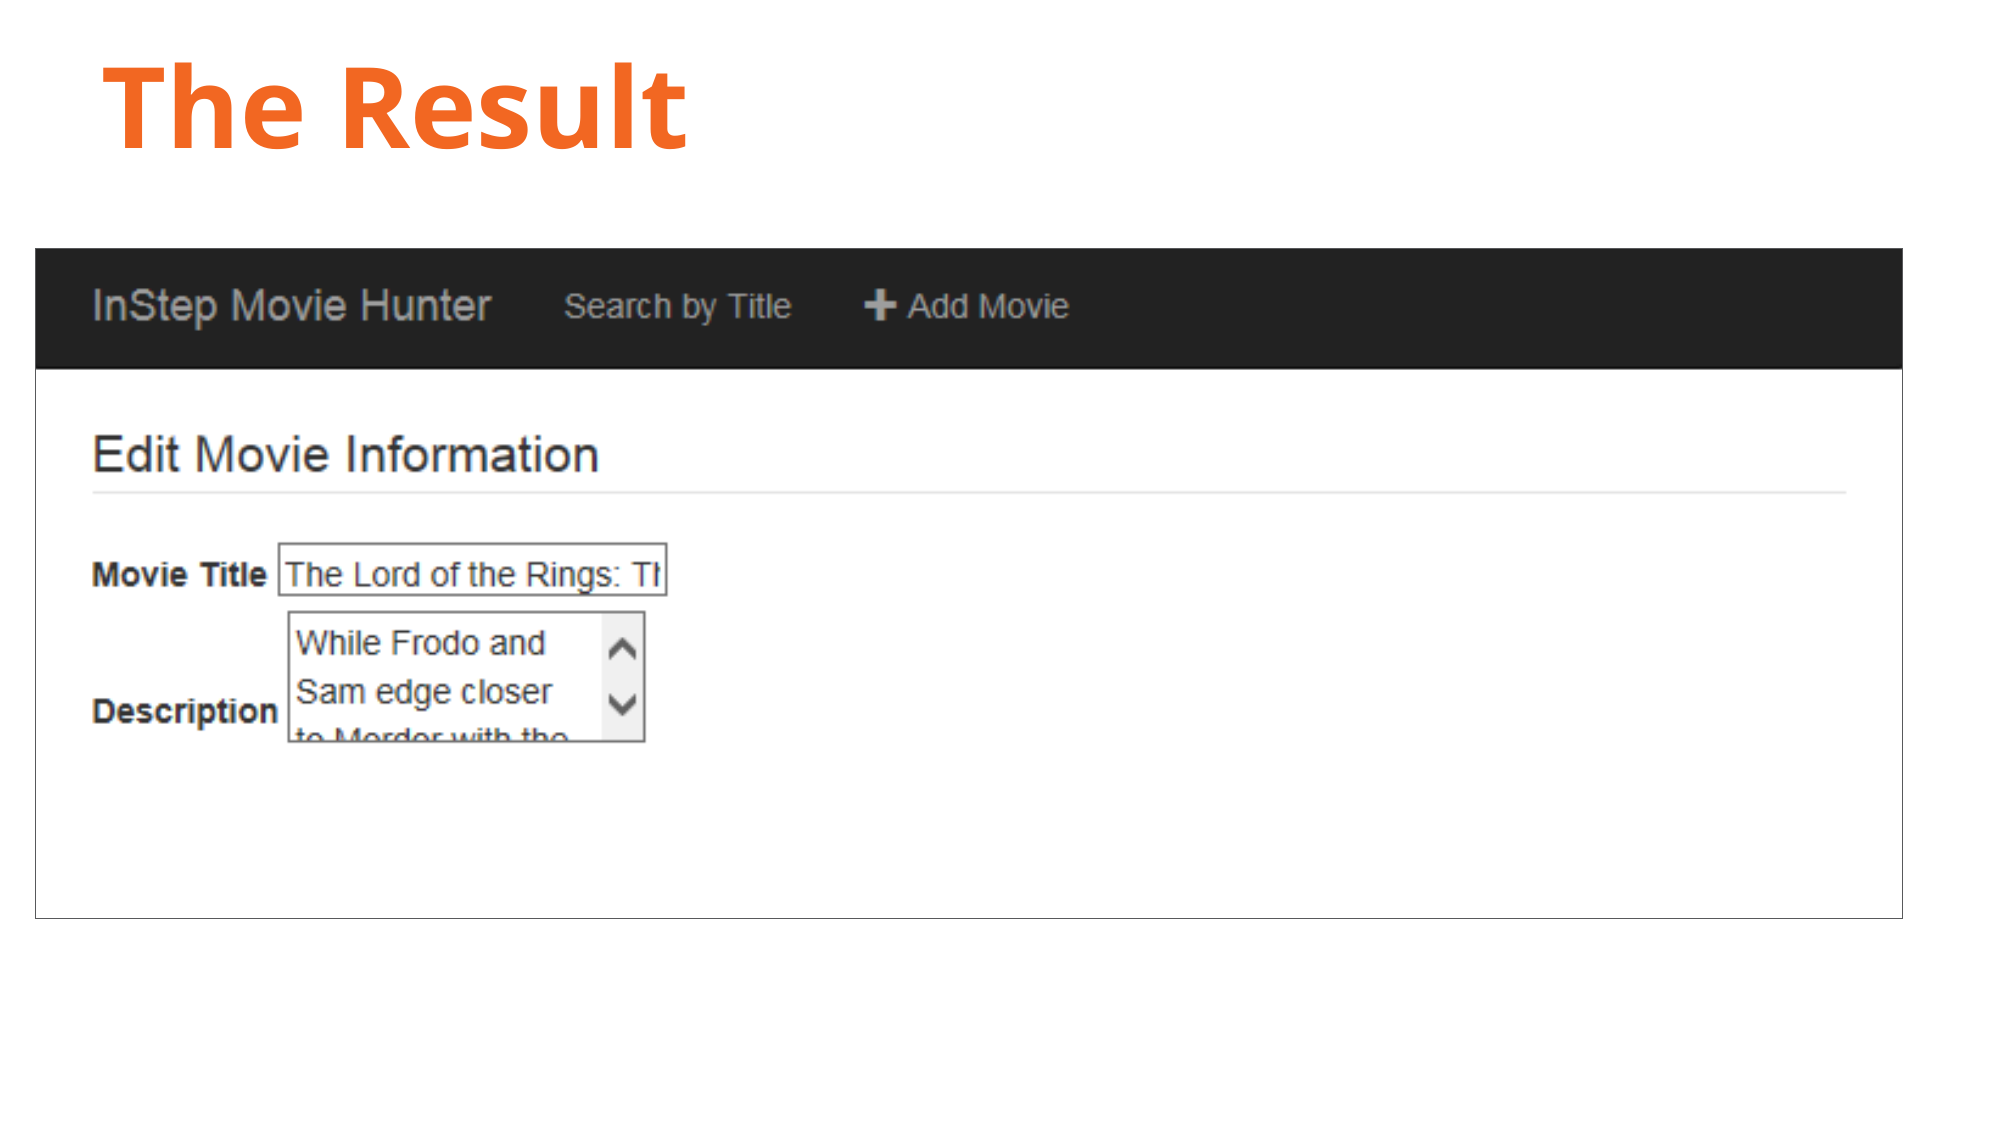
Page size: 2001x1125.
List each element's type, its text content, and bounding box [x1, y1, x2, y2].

picture [35, 248, 1903, 919]
title The Result [101, 30, 1903, 199]
